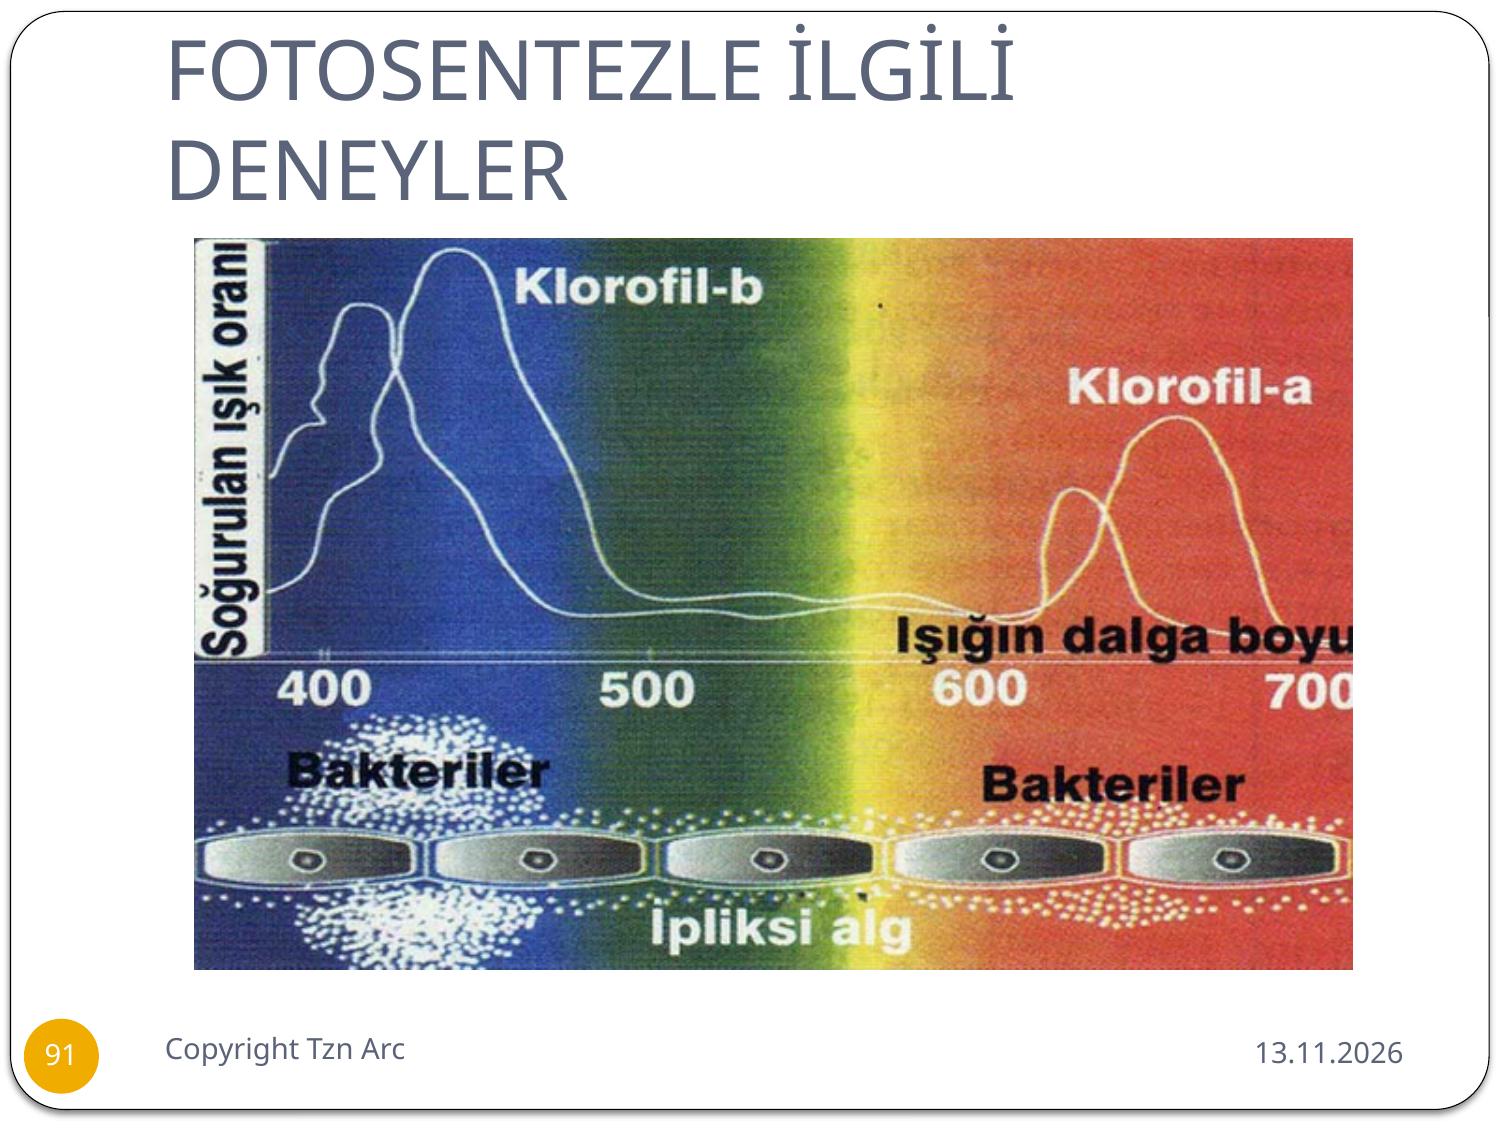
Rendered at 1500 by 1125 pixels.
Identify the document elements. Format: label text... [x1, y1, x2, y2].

title FOTOSENTEZLE İLGİLİ DENEYLER [150, 45, 1425, 233]
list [194, 237, 1353, 970]
slide_number 91 [23, 1018, 99, 1094]
footer Copyright Tzn Arc [150, 1012, 800, 1088]
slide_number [1012, 1015, 1419, 1094]
